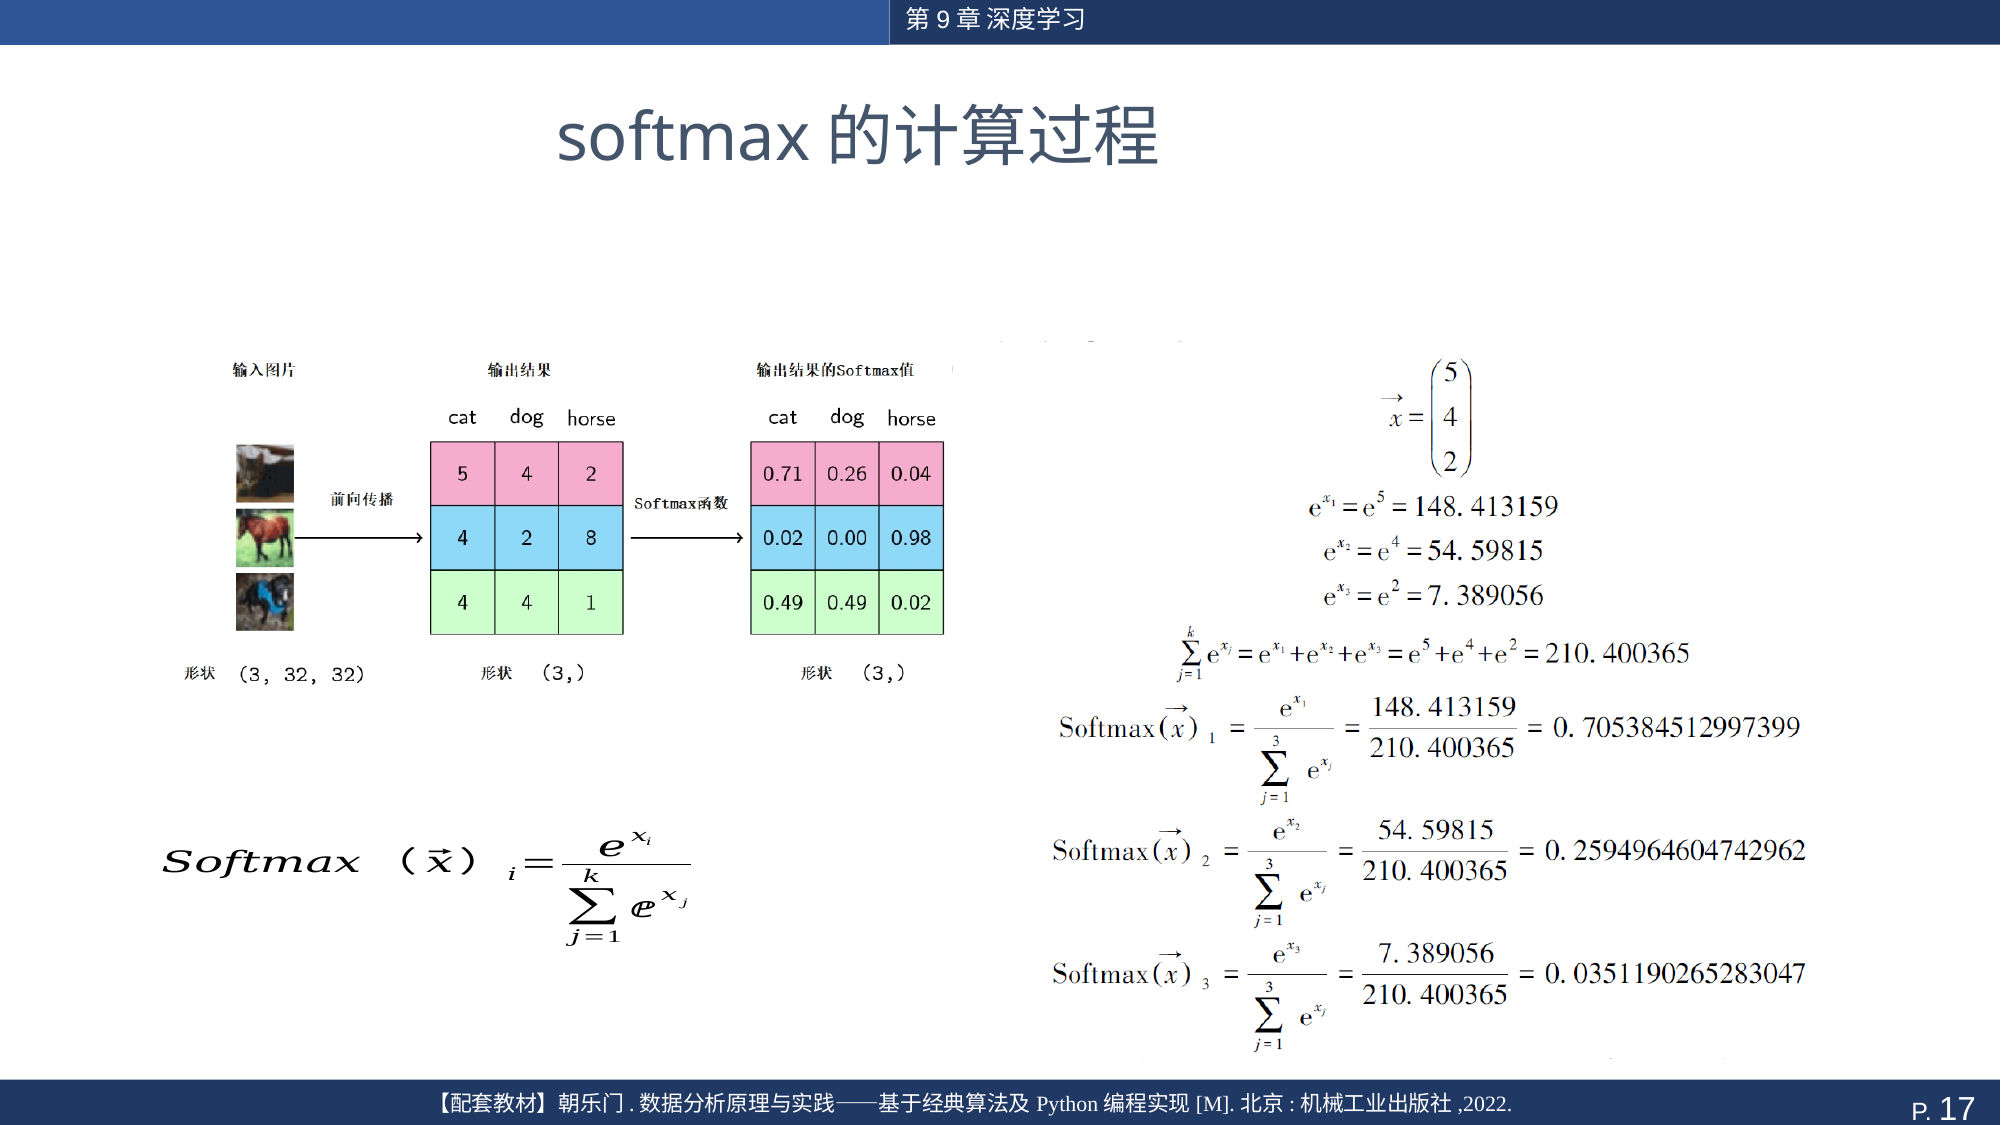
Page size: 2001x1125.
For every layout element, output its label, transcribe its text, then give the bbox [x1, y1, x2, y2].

picture [983, 341, 1828, 1059]
title softmax的计算过程 [66, 66, 1650, 202]
list 第9章 深度学习 [890, 0, 1828, 43]
picture [155, 350, 961, 693]
